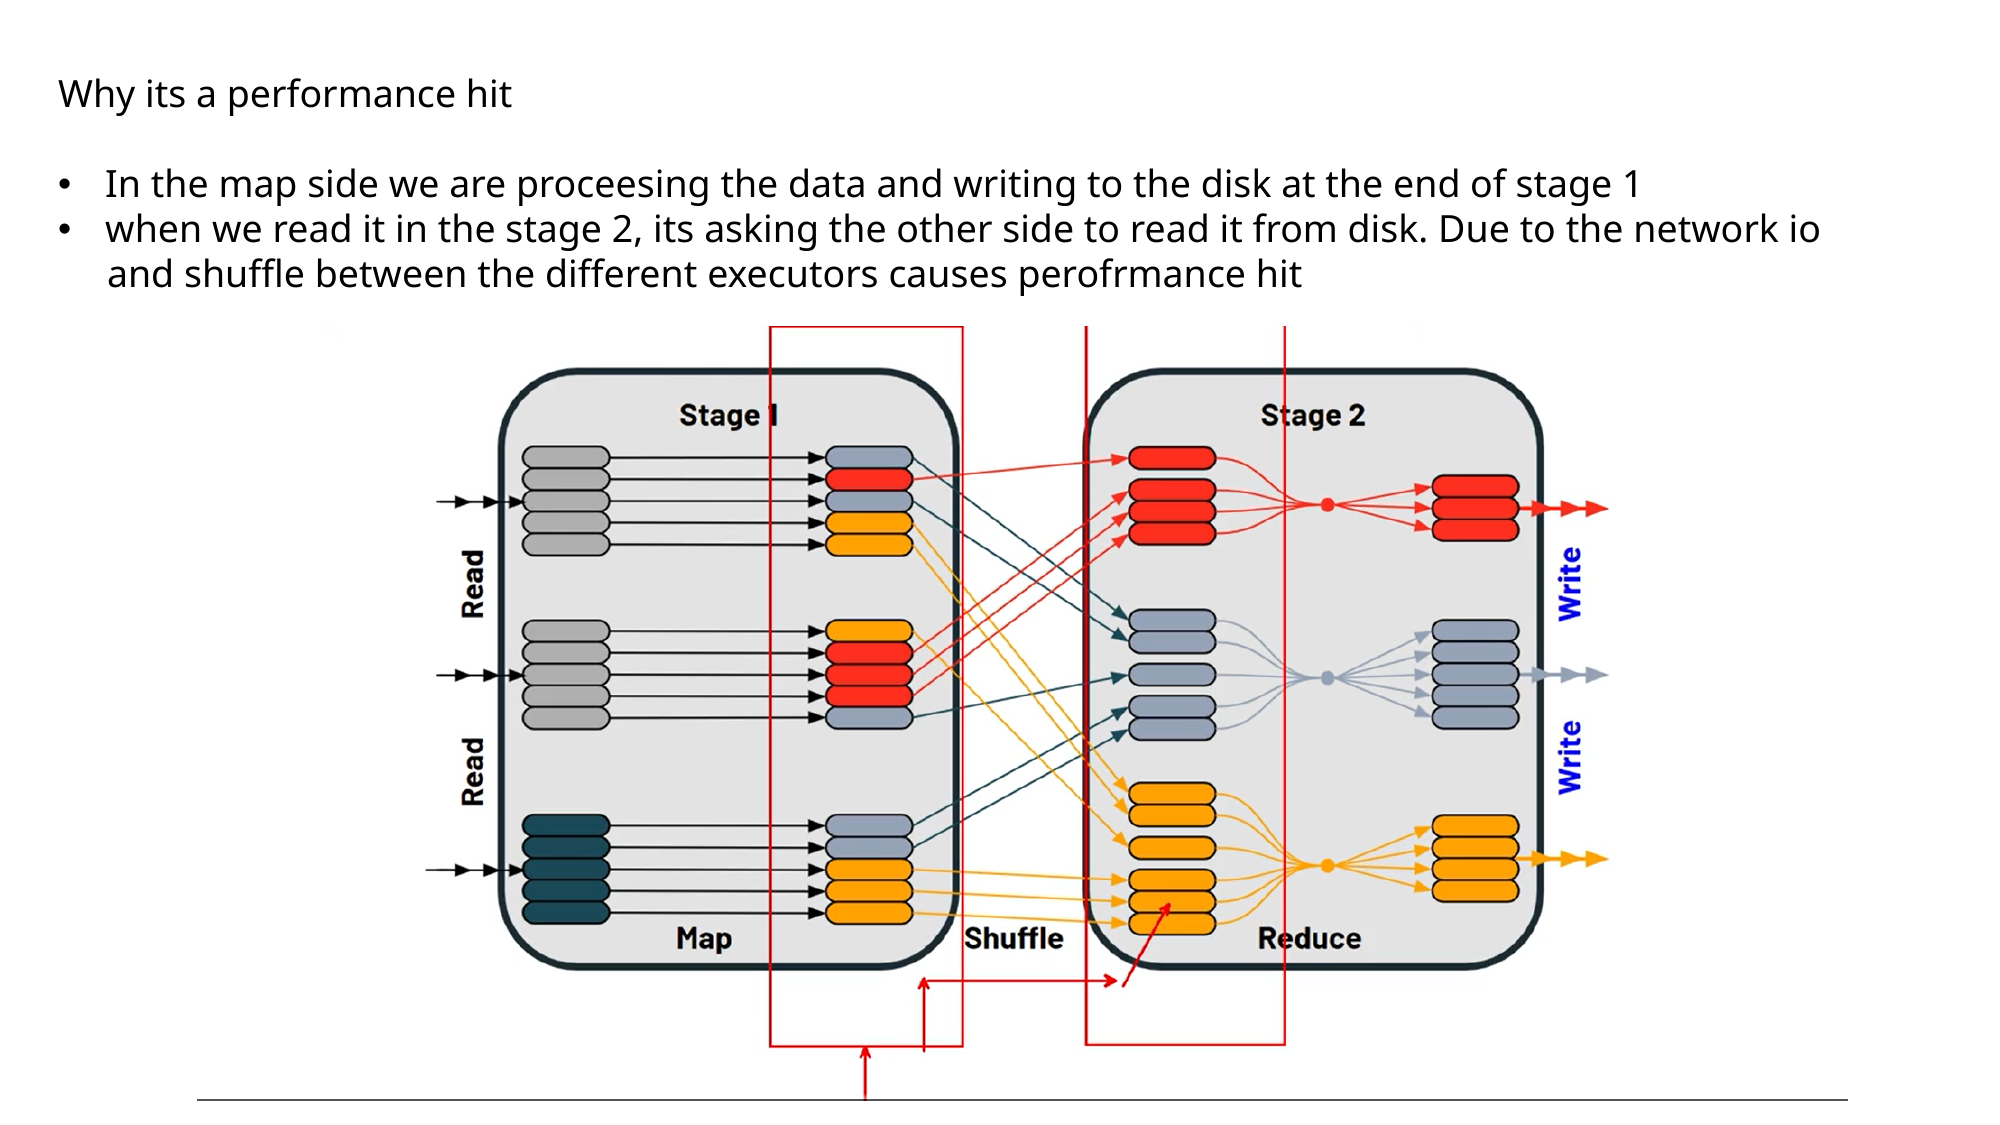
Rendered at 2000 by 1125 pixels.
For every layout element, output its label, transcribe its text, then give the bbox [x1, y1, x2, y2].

text_box Why its a performance hit In the map side we are proceesing the data and writing to the disk at the end of stage 1 when we read it in the stage 2, its asking the other side to read it from disk. Due to the network io and shuffle between the different executors causes perofrmance hit [43, 63, 1974, 303]
picture [197, 326, 1848, 1101]
